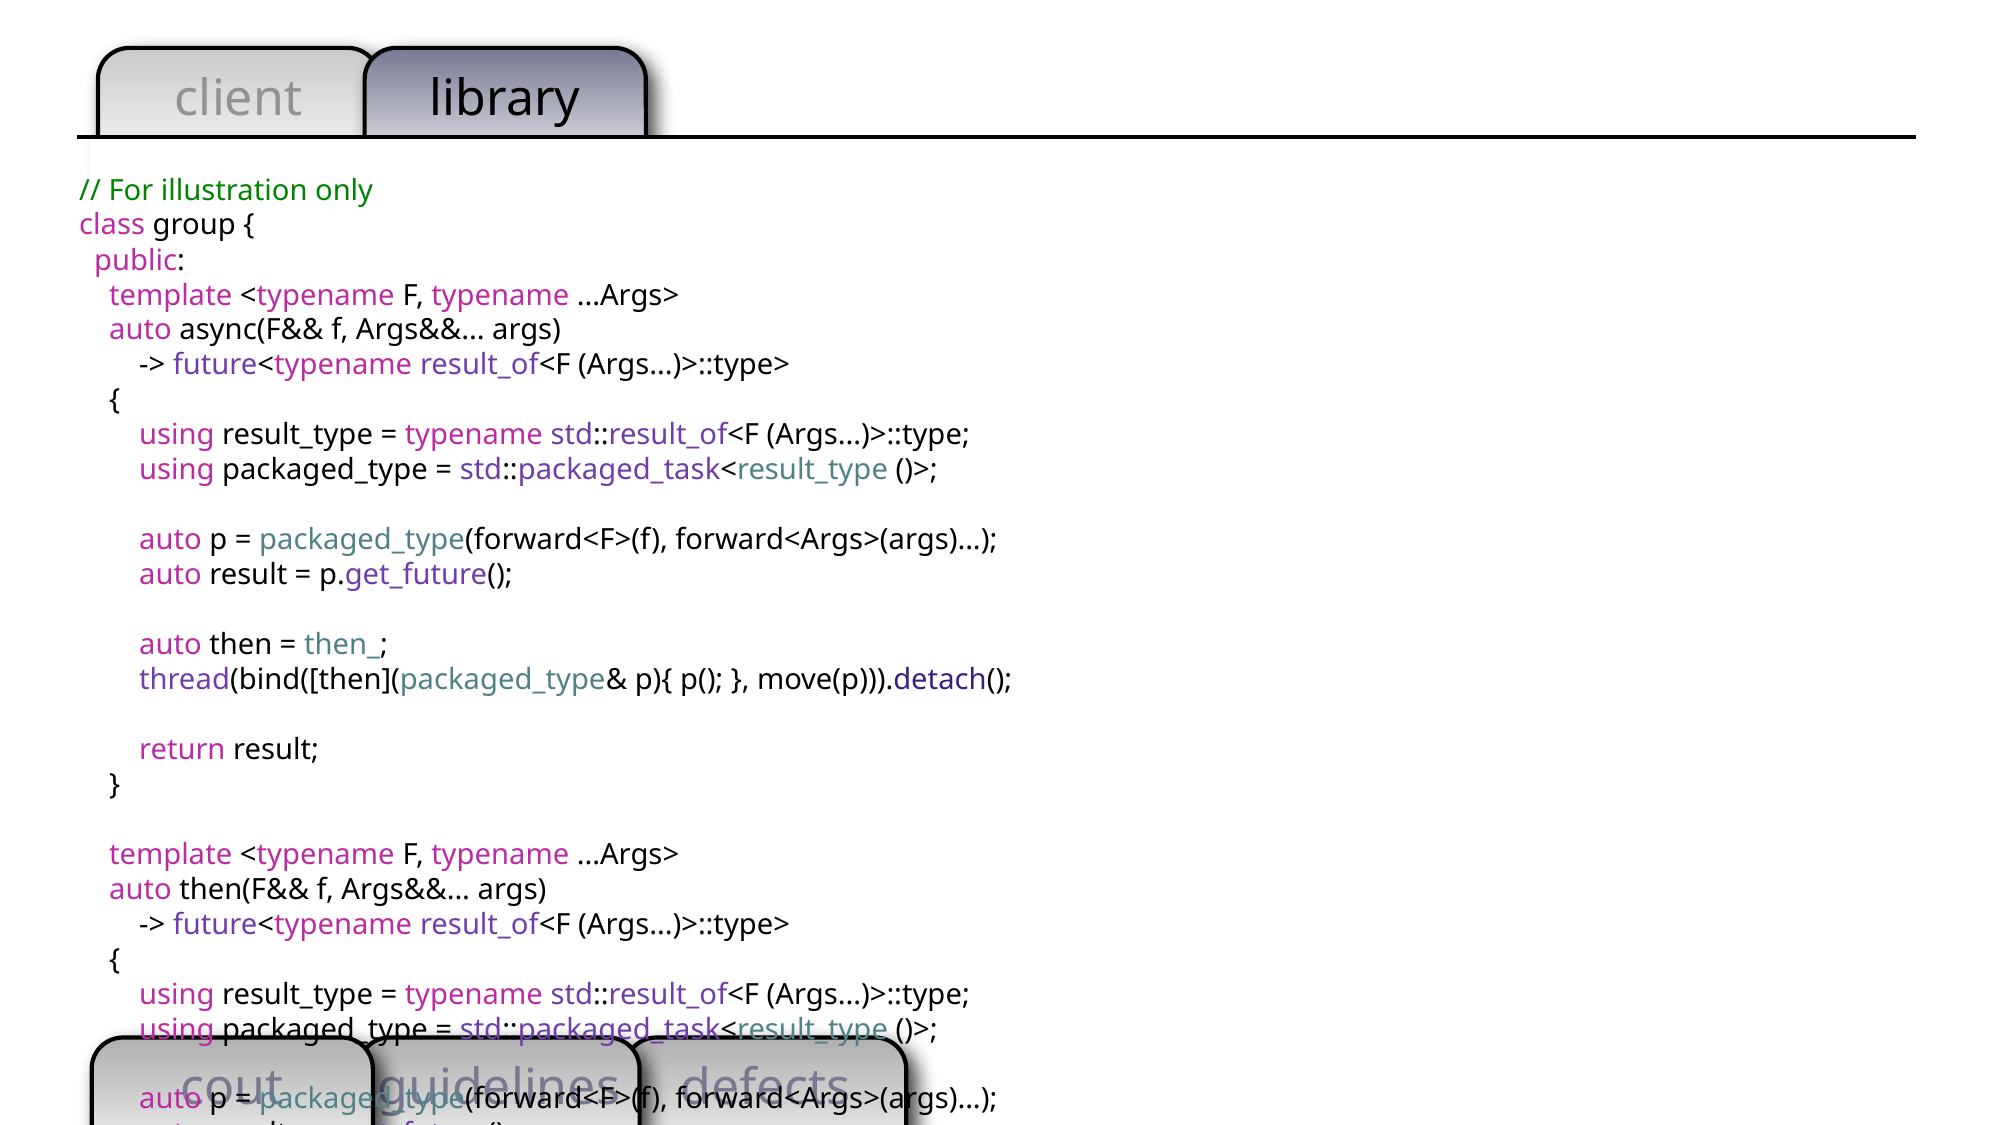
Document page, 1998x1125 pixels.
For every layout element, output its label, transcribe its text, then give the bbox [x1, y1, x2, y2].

text_box // For illustration only class group { public: template <typename F, typename ...Args> auto async(F&& f, Args&&... args) -> future<typename result_of<F (Args...)>::type> { using result_type = typename std::result_of<F (Args...)>::type; using packaged_type = std::packaged_task<result_type ()>; auto p = packaged_type(forward<F>(f), forward<Args>(args)...); auto result = p.get_future(); auto then = then_; thread(bind([then](packaged_type& p){ p(); }, move(p))).detach(); return result; } template <typename F, typename ...Args> auto then(F&& f, Args&&... args) -> future<typename result_of<F (Args...)>::type> { using result_type = typename std::result_of<F (Args...)>::type; using packaged_type = std::packaged_task<result_type ()>; auto p = packaged_type(forward<F>(f), forward<Args>(args)...); auto result = p.get_future(); then_->reset(new packaged<packaged_type>(move(p))); then_ = nullptr; return result; } private: struct any_packaged { virtual ~any_packaged() = default; }; template <typename P> struct packaged : any_packaged { packaged(P&& f) : f_(move(f)) { } ~packaged() { thread(bind(move(f_))).detach(); } P f_; }; shared_ptr<unique_ptr<any_packaged>> then_ = make_shared<unique_ptr<any_packaged>>(); }; [79, 170, 1919, 1028]
